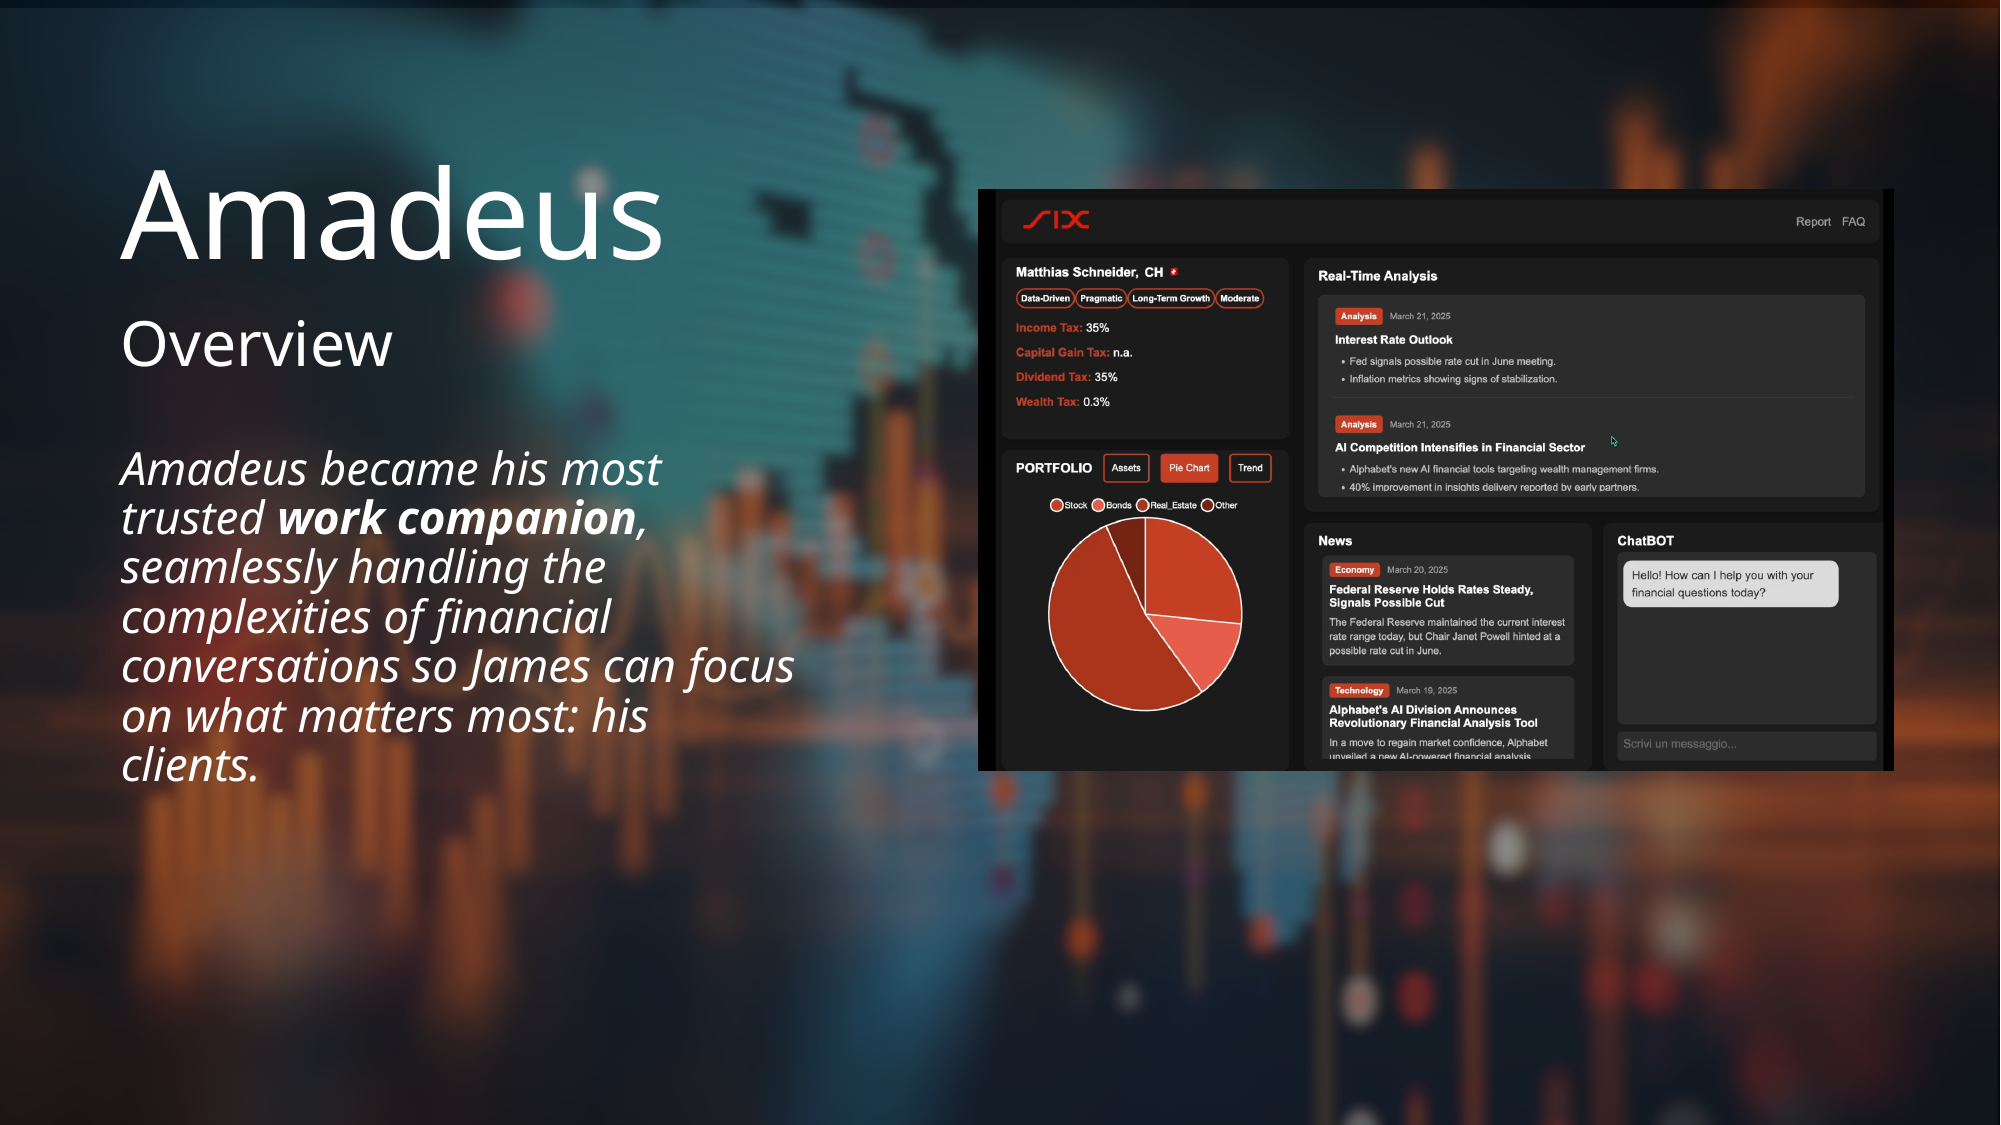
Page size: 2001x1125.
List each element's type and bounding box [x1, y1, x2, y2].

text_box [976, 187, 1895, 773]
picture [0, 0, 2000, 1125]
